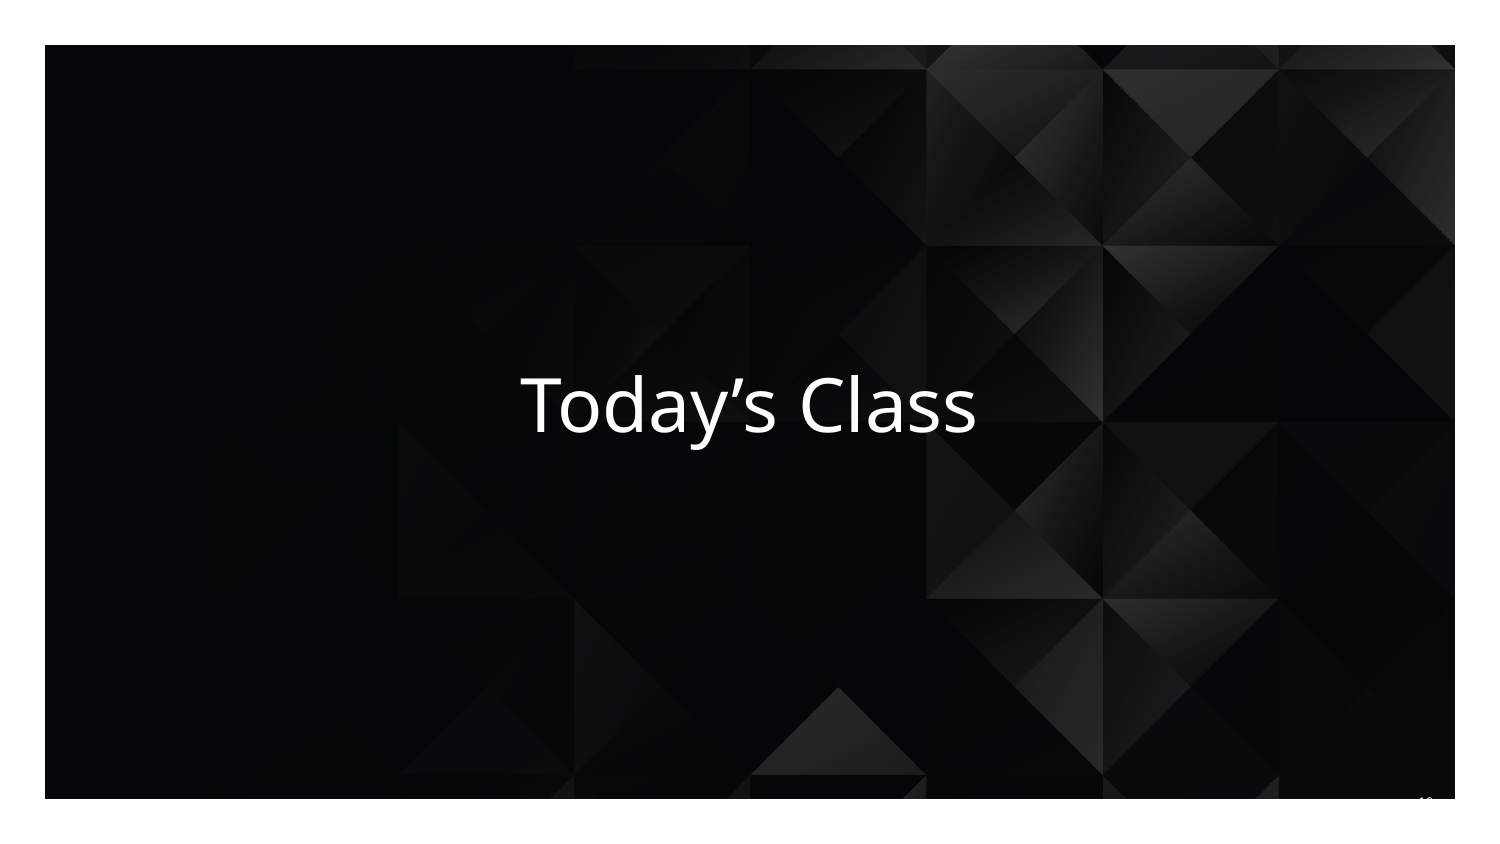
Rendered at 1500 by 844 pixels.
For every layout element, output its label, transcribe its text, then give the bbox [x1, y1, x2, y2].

slide_number 16 [1403, 779, 1494, 844]
picture [45, 473, 1455, 799]
picture [45, 45, 1455, 342]
title Today’s Class [45, 342, 1455, 473]
